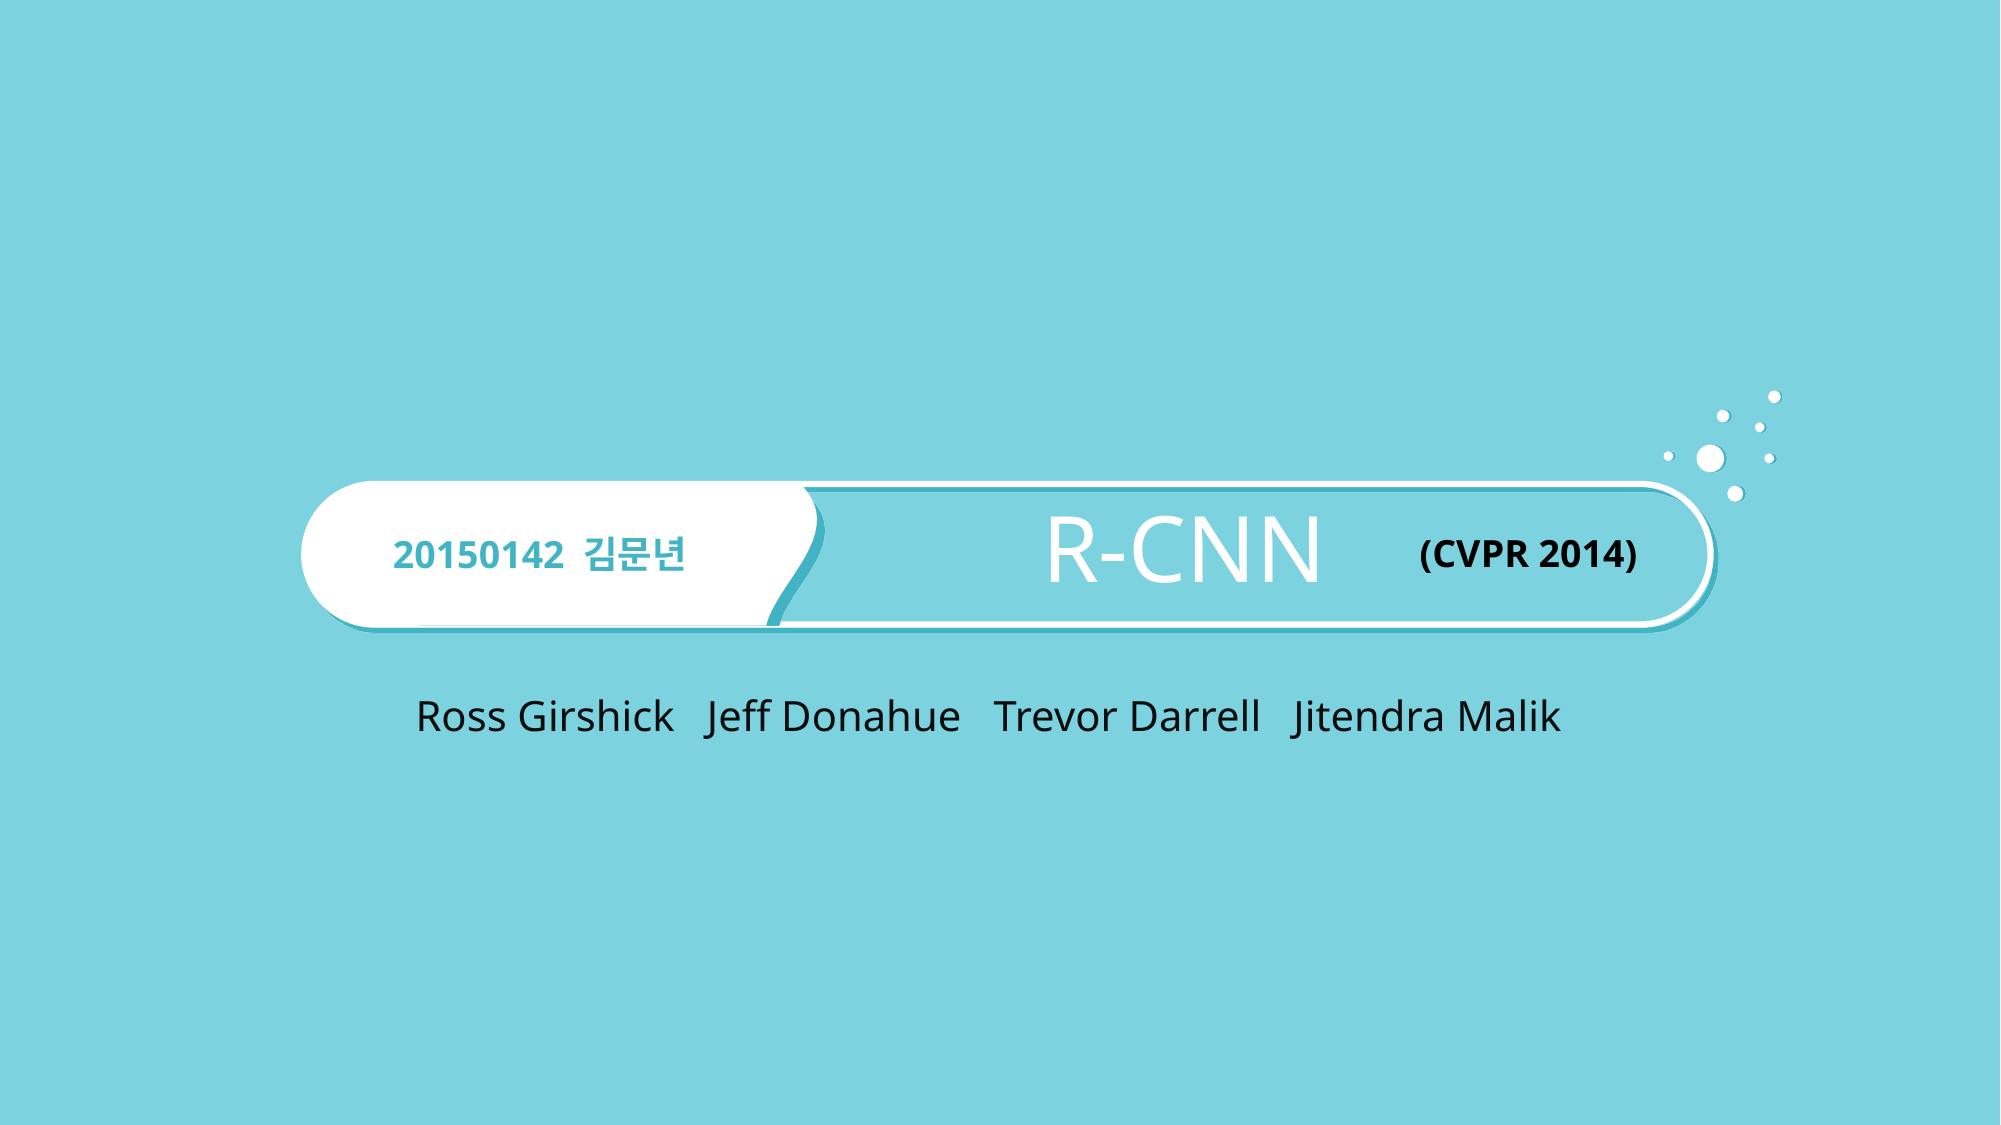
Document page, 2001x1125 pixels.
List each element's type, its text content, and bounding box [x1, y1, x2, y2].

text_box Ross Girshick Jeff Donahue Trevor Darrell Jitendra Malik [400, 682, 1577, 747]
text_box [1696, 444, 1725, 473]
text_box [1754, 422, 1765, 433]
text_box [1727, 485, 1744, 502]
text_box [1663, 451, 1674, 461]
text_box [1716, 409, 1730, 423]
text_box R-CNN [816, 483, 1584, 609]
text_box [304, 483, 816, 625]
text_box (CVPR 2014) [1404, 522, 1663, 583]
text_box [1764, 453, 1775, 464]
text_box [1768, 390, 1781, 404]
text_box [780, 482, 1712, 626]
